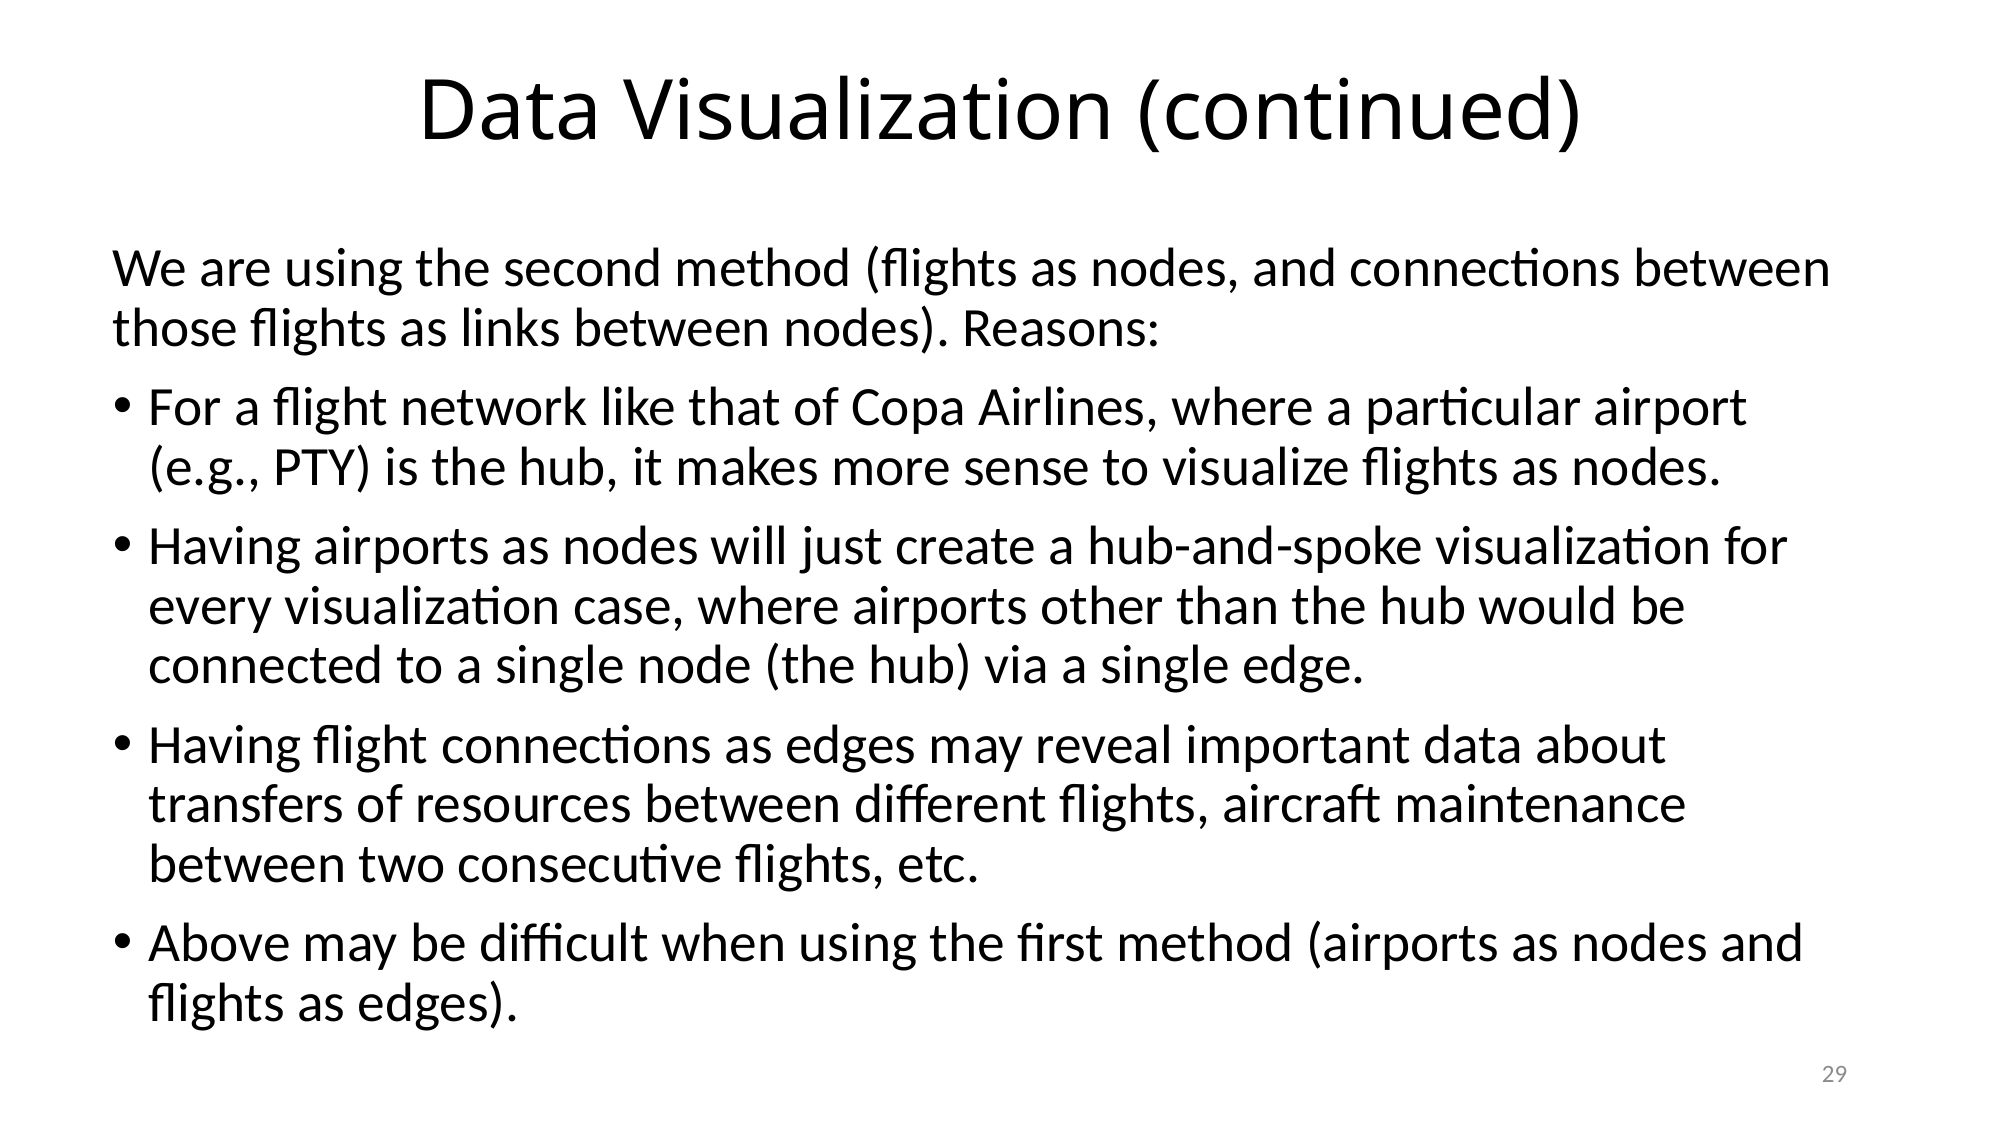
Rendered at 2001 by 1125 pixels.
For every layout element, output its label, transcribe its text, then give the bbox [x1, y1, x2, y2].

title Data Visualization (continued) [137, 46, 1863, 179]
list We are using the second method (flights as nodes, and connections between those flights as links between nodes). Reasons: For a flight network like that of Copa Airlines, where a particular airport (e.g., PTY) is the hub, it makes more sense to visualize flights as nodes. Having airports as nodes will just create a hub-and-spoke visualization for every visualization case, where airports other than the hub would be connected to a single node (the hub) via a single edge. Having flight connections as edges may reveal important data about transfers of resources between different flights, aircraft maintenance between two consecutive flights, etc. Above may be difficult when using the first method (airports as nodes and flights as edges). [97, 231, 1863, 1043]
slide_number 29 [1412, 1042, 1863, 1103]
